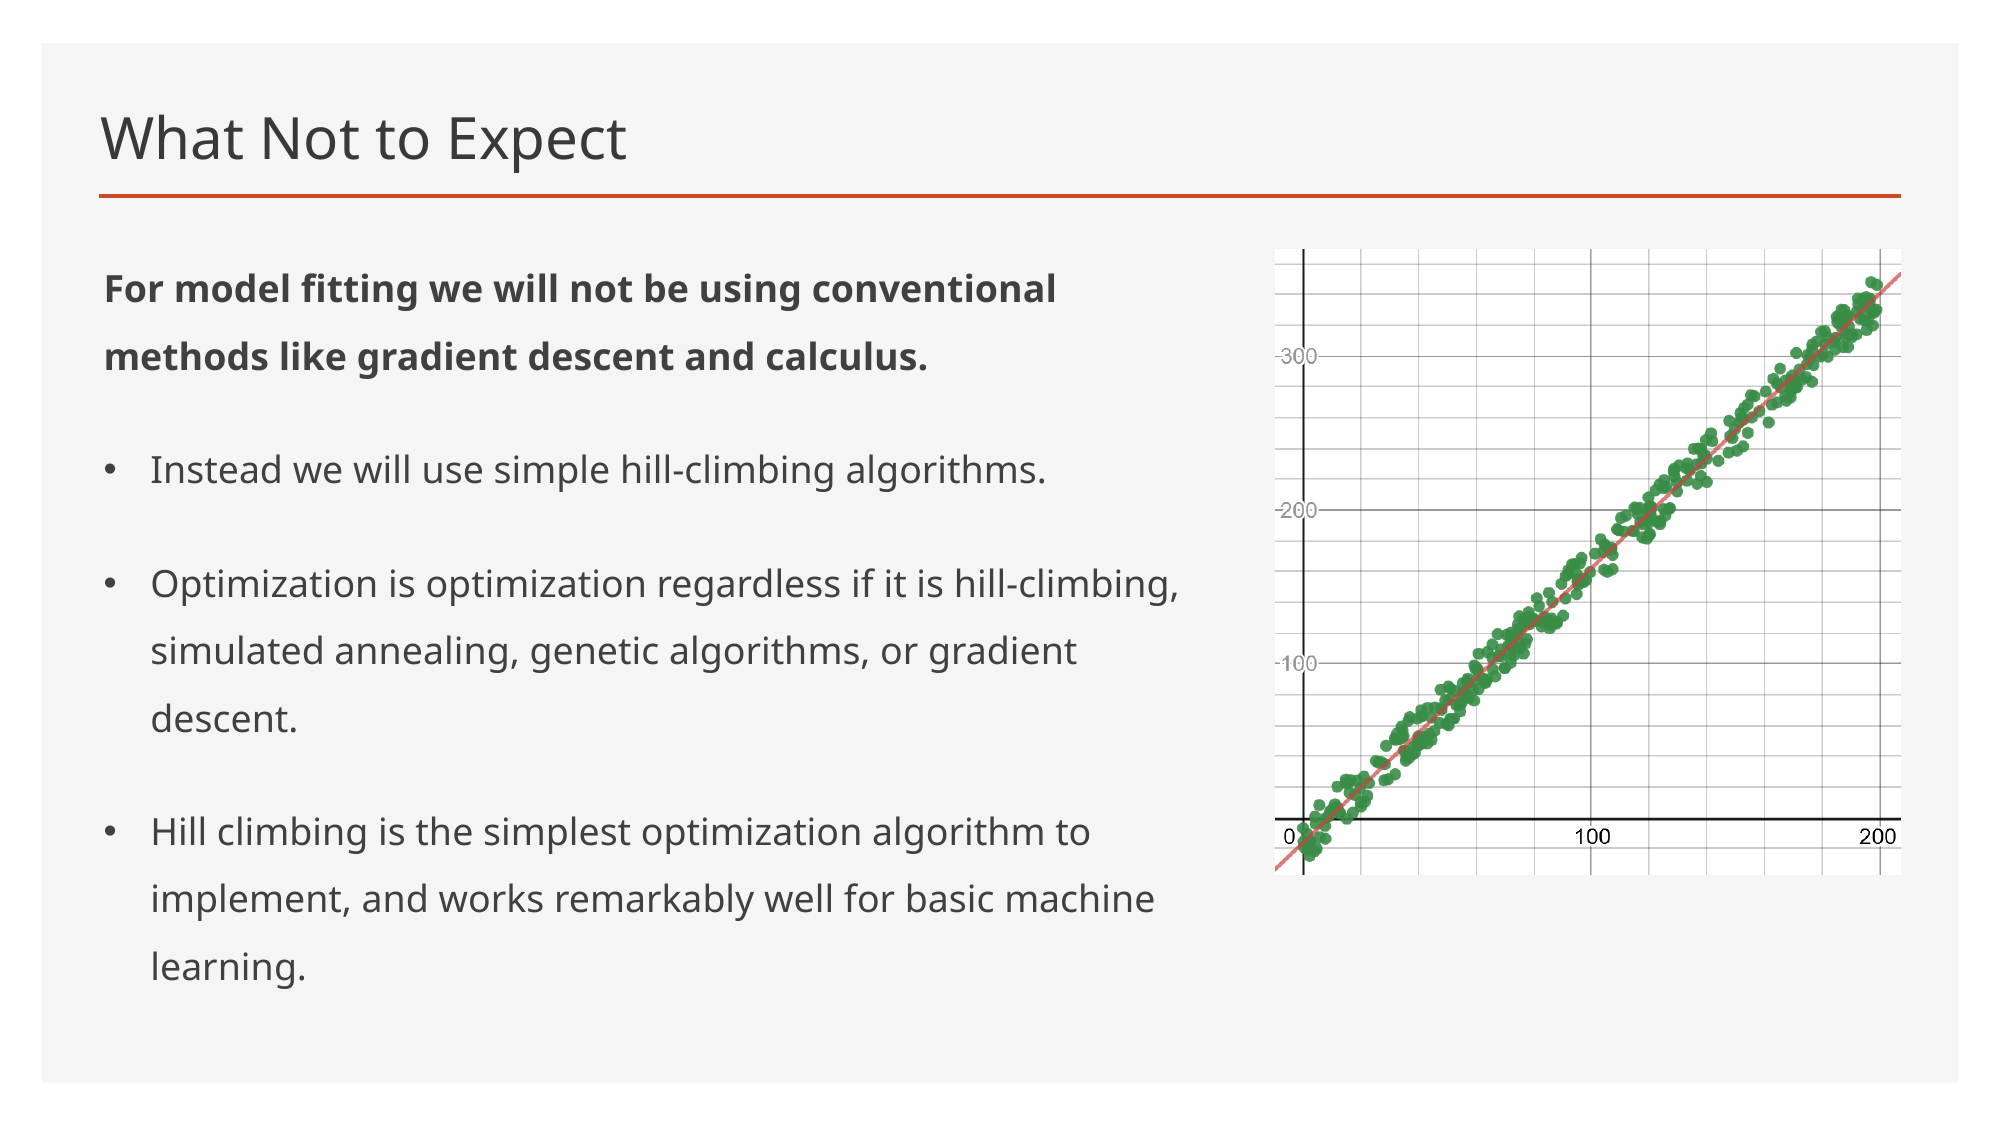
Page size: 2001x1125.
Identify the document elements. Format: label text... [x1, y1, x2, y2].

list For model fitting we will not be using conventional methods like gradient descent and calculus. Instead we will use simple hill-climbing algorithms. Optimization is optimization regardless if it is hill-climbing, simulated annealing, genetic algorithms, or gradient descent. Hill climbing is the simplest optimization algorithm to implement, and works remarkably well for basic machine learning. [88, 235, 1198, 1020]
title What Not to Expect [85, 73, 1214, 179]
picture [1275, 249, 1901, 875]
